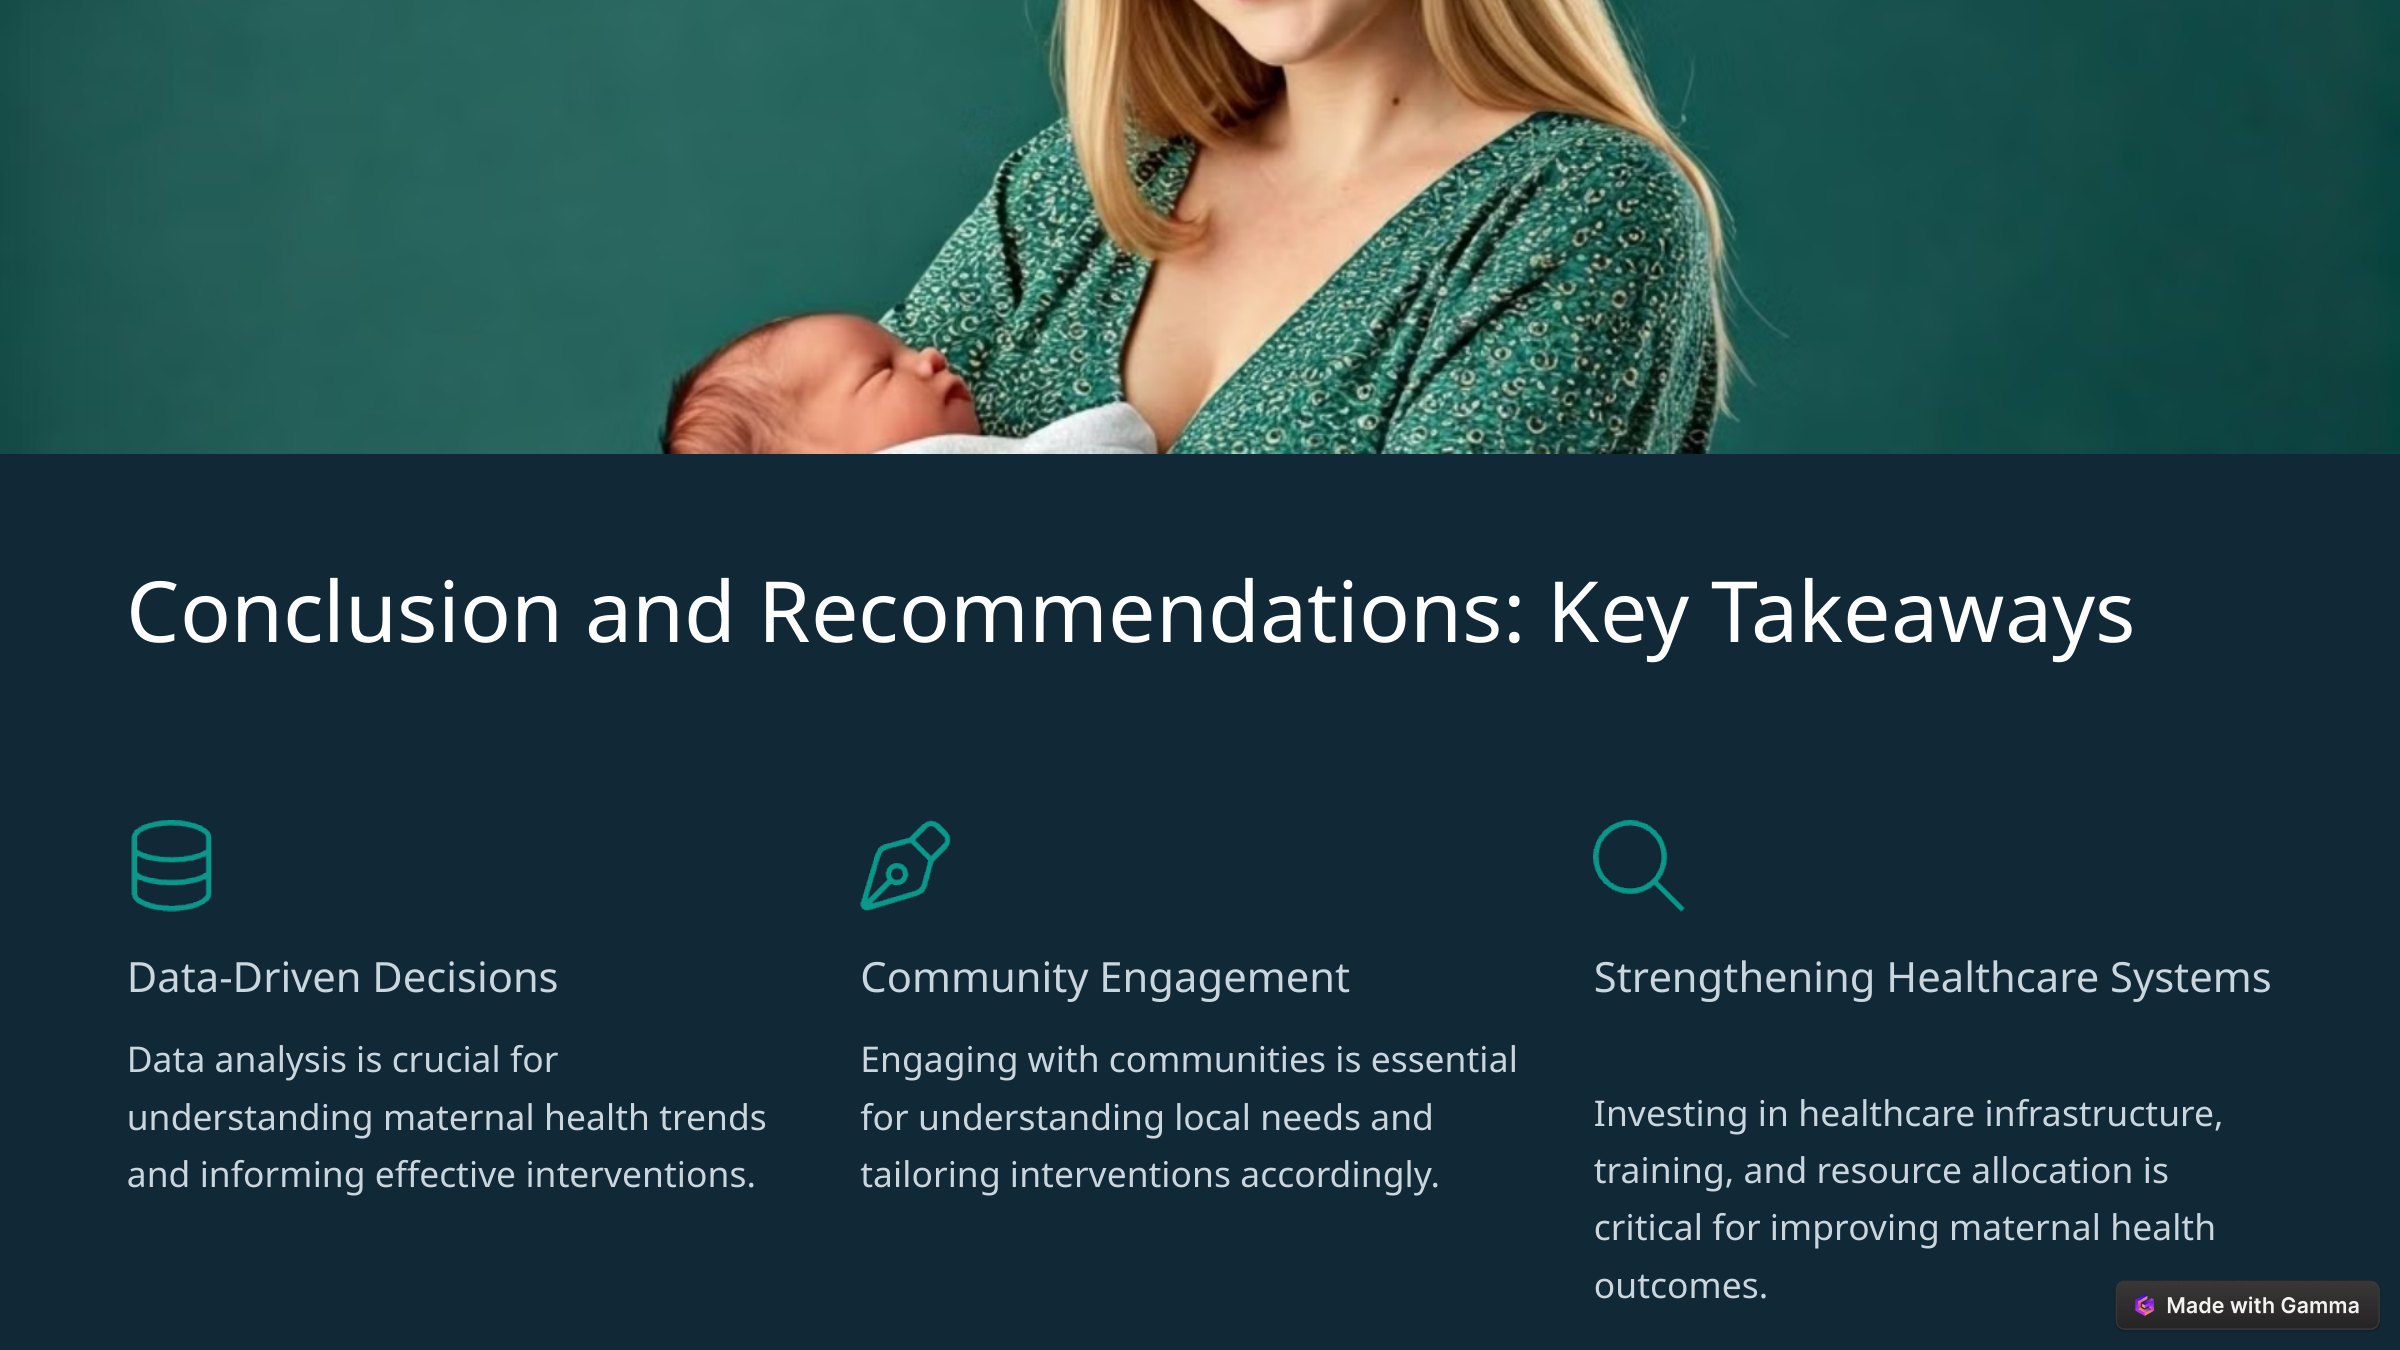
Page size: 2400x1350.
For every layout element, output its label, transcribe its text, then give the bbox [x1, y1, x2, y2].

picture [2106, 1271, 2389, 1339]
text_box Engaging with communities is essential for understanding local needs and tailoring interventions accordingly. [860, 1022, 1540, 1197]
text_box Conclusion and Recommendations: Key Takeaways [126, 553, 2273, 767]
picture [126, 820, 218, 912]
text_box Data analysis is crucial for understanding maternal health trends and informing effective interventions. [126, 1022, 806, 1197]
picture [1593, 820, 1685, 912]
picture [860, 820, 952, 912]
text_box Strengthening Healthcare Systems [1593, 947, 2273, 1055]
text_box Data-Driven Decisions [126, 947, 690, 1001]
text_box Community Engagement [860, 947, 1498, 1001]
picture [0, 0, 2400, 454]
text_box Investing in healthcare infrastructure, training, and resource allocation is critical for improving maternal health outcomes. [1593, 1076, 2273, 1251]
